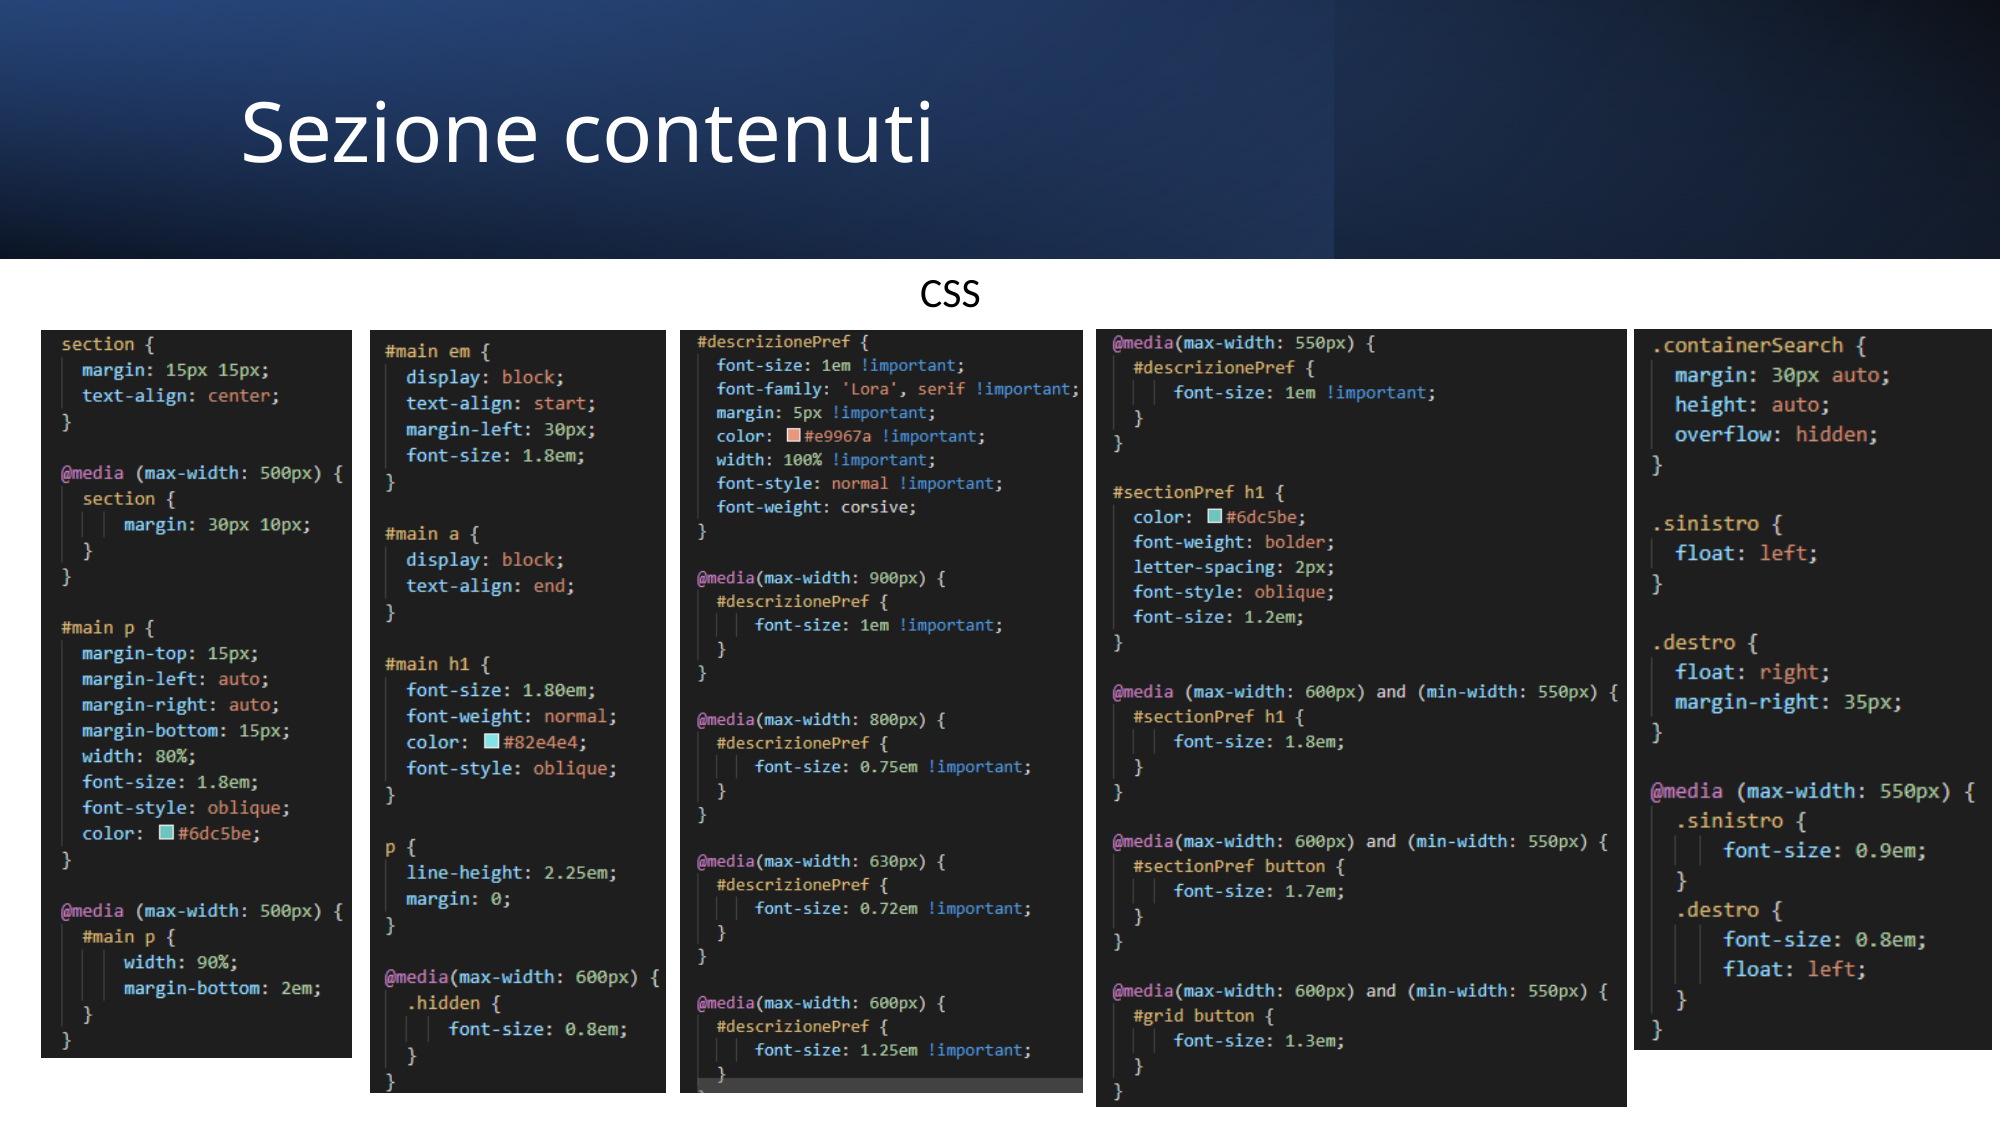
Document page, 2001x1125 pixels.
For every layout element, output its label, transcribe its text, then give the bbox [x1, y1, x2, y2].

picture [41, 330, 352, 1059]
text_box [0, 259, 2000, 1125]
picture [1096, 329, 1627, 1107]
picture [370, 330, 666, 1093]
text_box CSS [905, 259, 1073, 324]
picture [1634, 329, 1992, 1050]
picture [680, 330, 1083, 1093]
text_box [0, 0, 2000, 259]
